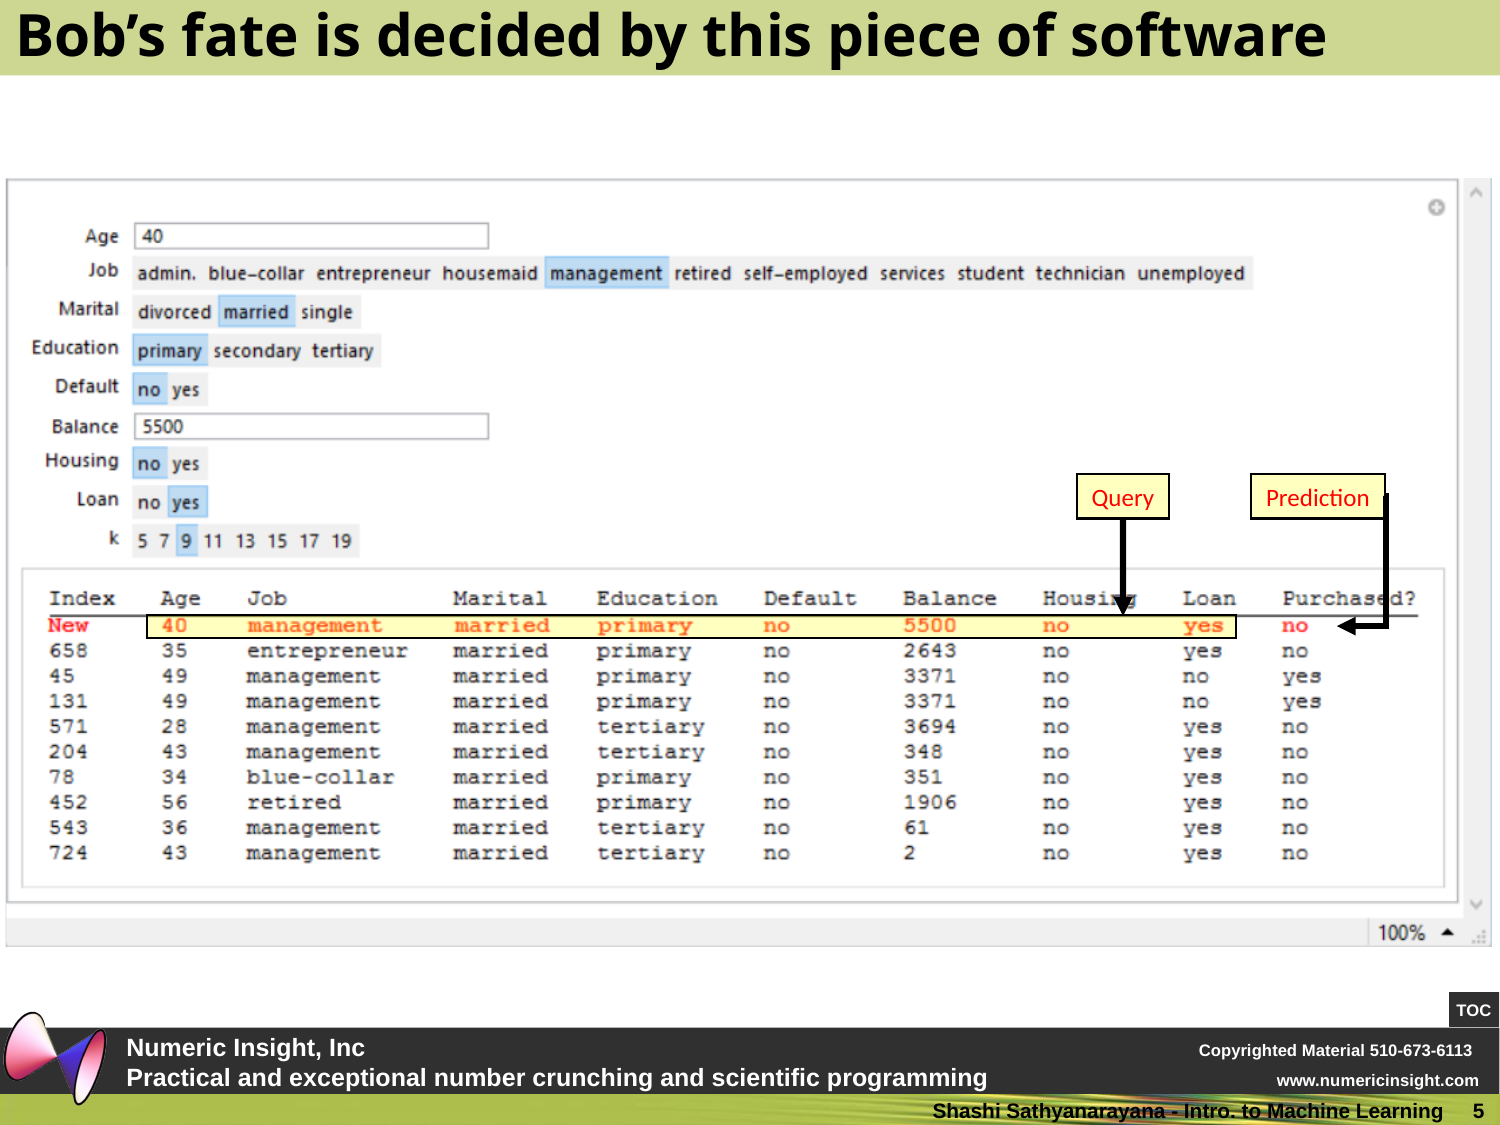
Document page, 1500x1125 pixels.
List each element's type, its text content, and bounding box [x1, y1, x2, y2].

picture [0, 1007, 1500, 1125]
picture [5, 178, 1492, 947]
title Bob’s fate is decided by this piece of software [0, 0, 1500, 76]
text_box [1336, 496, 1386, 627]
